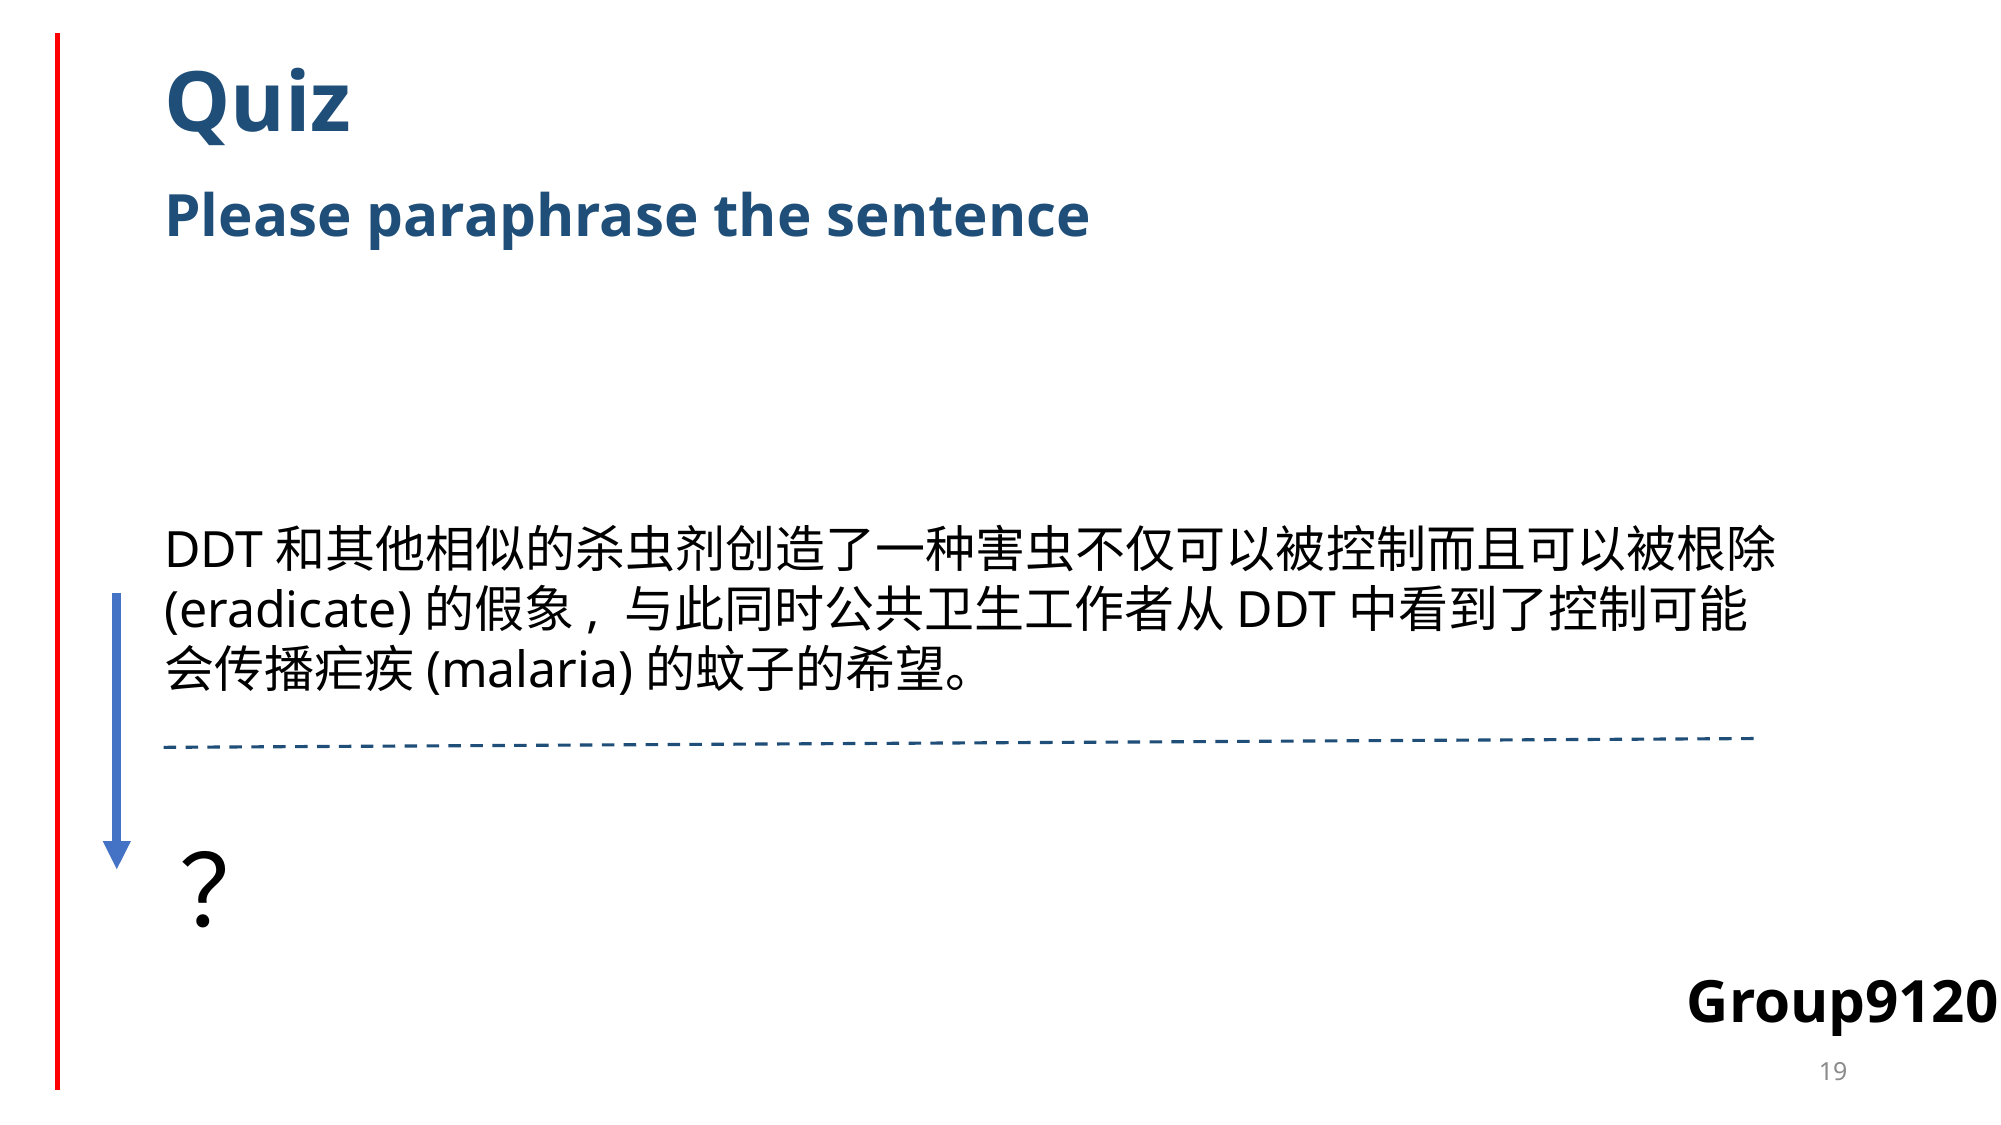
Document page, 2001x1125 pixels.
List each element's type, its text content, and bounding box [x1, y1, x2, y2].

text_box Quiz [149, 40, 1746, 156]
text_box DDT和其他相似的杀虫剂创造了一种害虫不仅可以被控制而且可以被根除 (eradicate)的假象, 与此同时公共卫生工作者从DDT中看到了控制可能会传播疟疾(malaria)的蚊子的希望。 [149, 509, 1795, 705]
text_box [163, 738, 1755, 748]
text_box Please paraphrase the sentence [149, 170, 1787, 496]
slide_number 19 [1412, 1042, 1863, 1103]
text_box Group9120 [1665, 956, 2000, 1042]
text_box ？ [164, 820, 295, 956]
